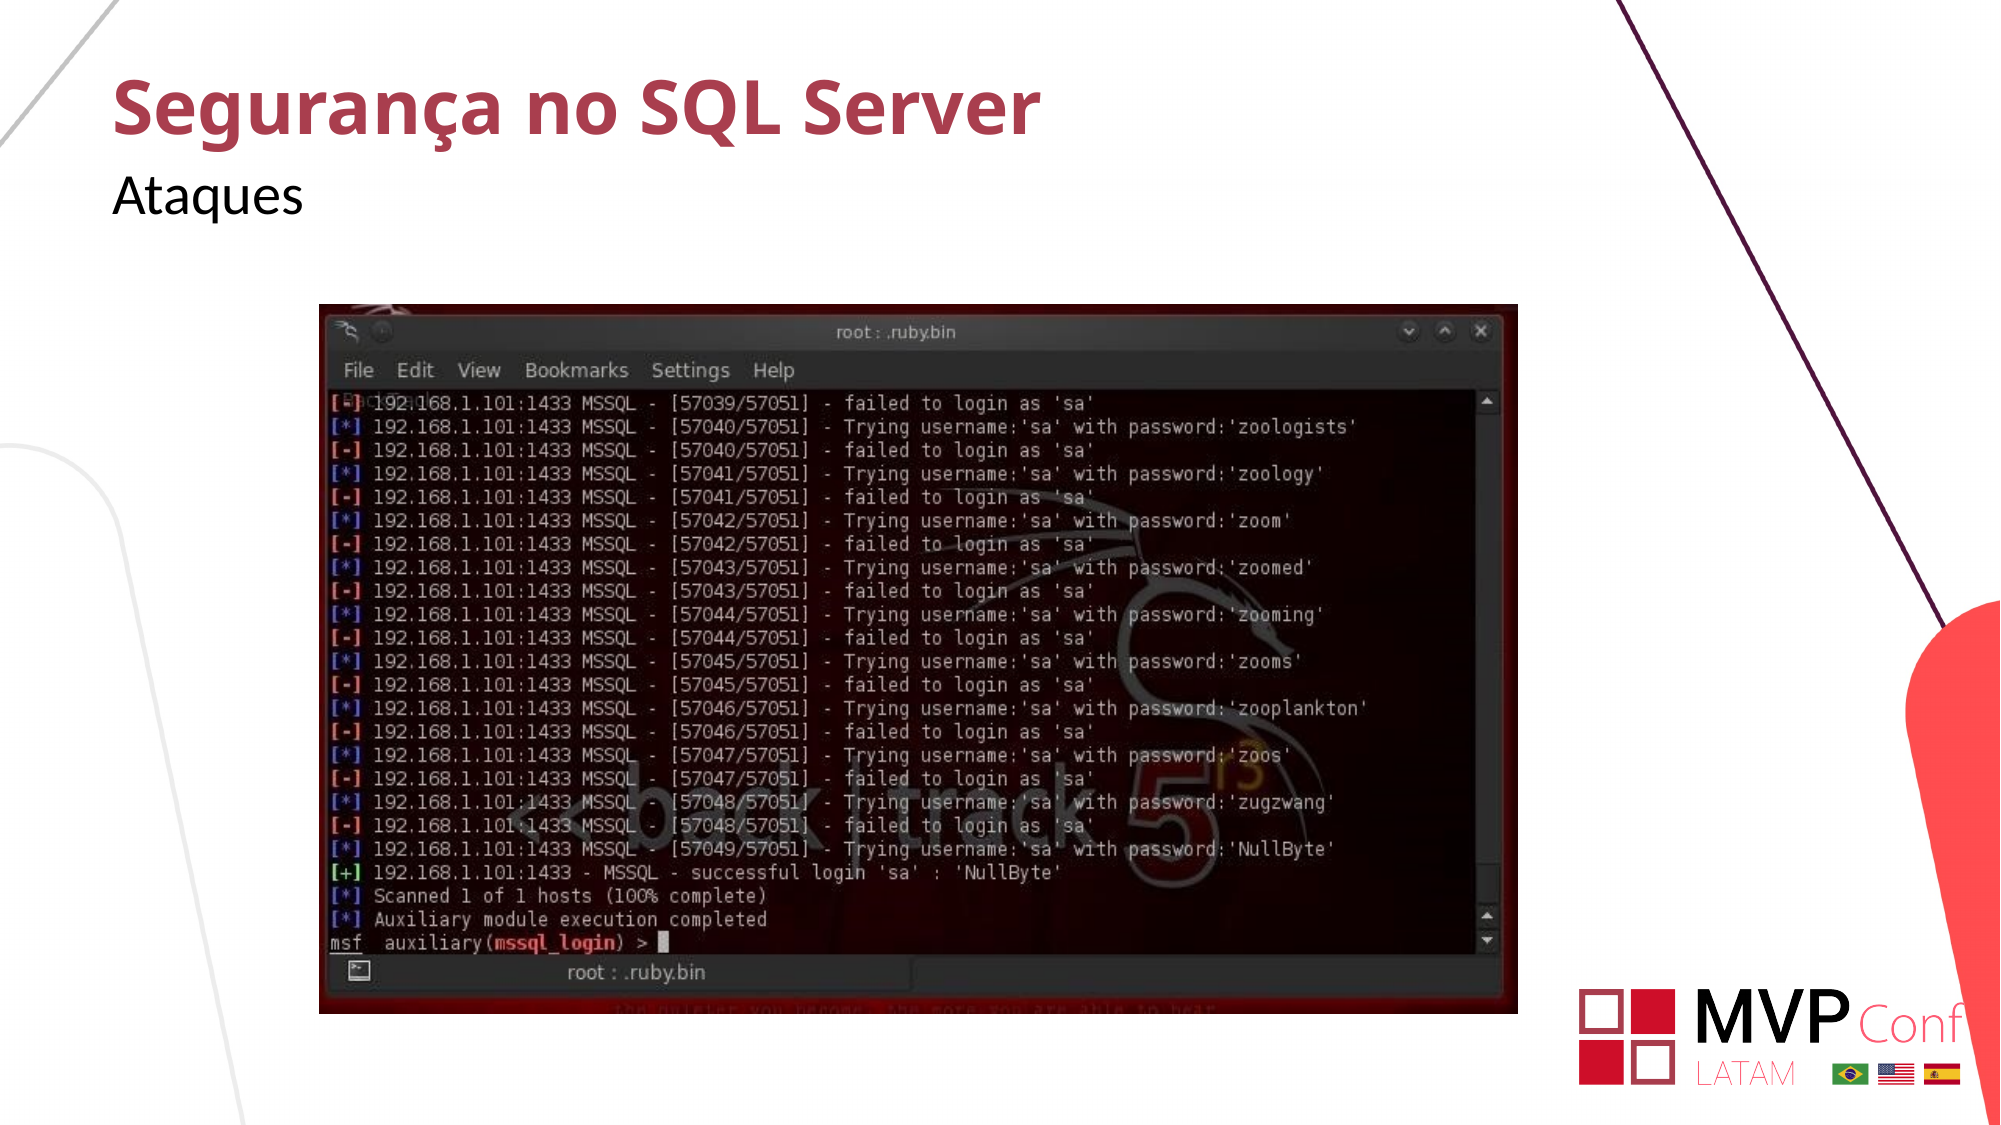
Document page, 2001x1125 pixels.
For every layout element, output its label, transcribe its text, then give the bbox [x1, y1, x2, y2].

picture [0, 0, 2000, 1125]
text_box Segurança no SQL Server [97, 52, 1189, 148]
text_box Ataques [97, 148, 1740, 234]
